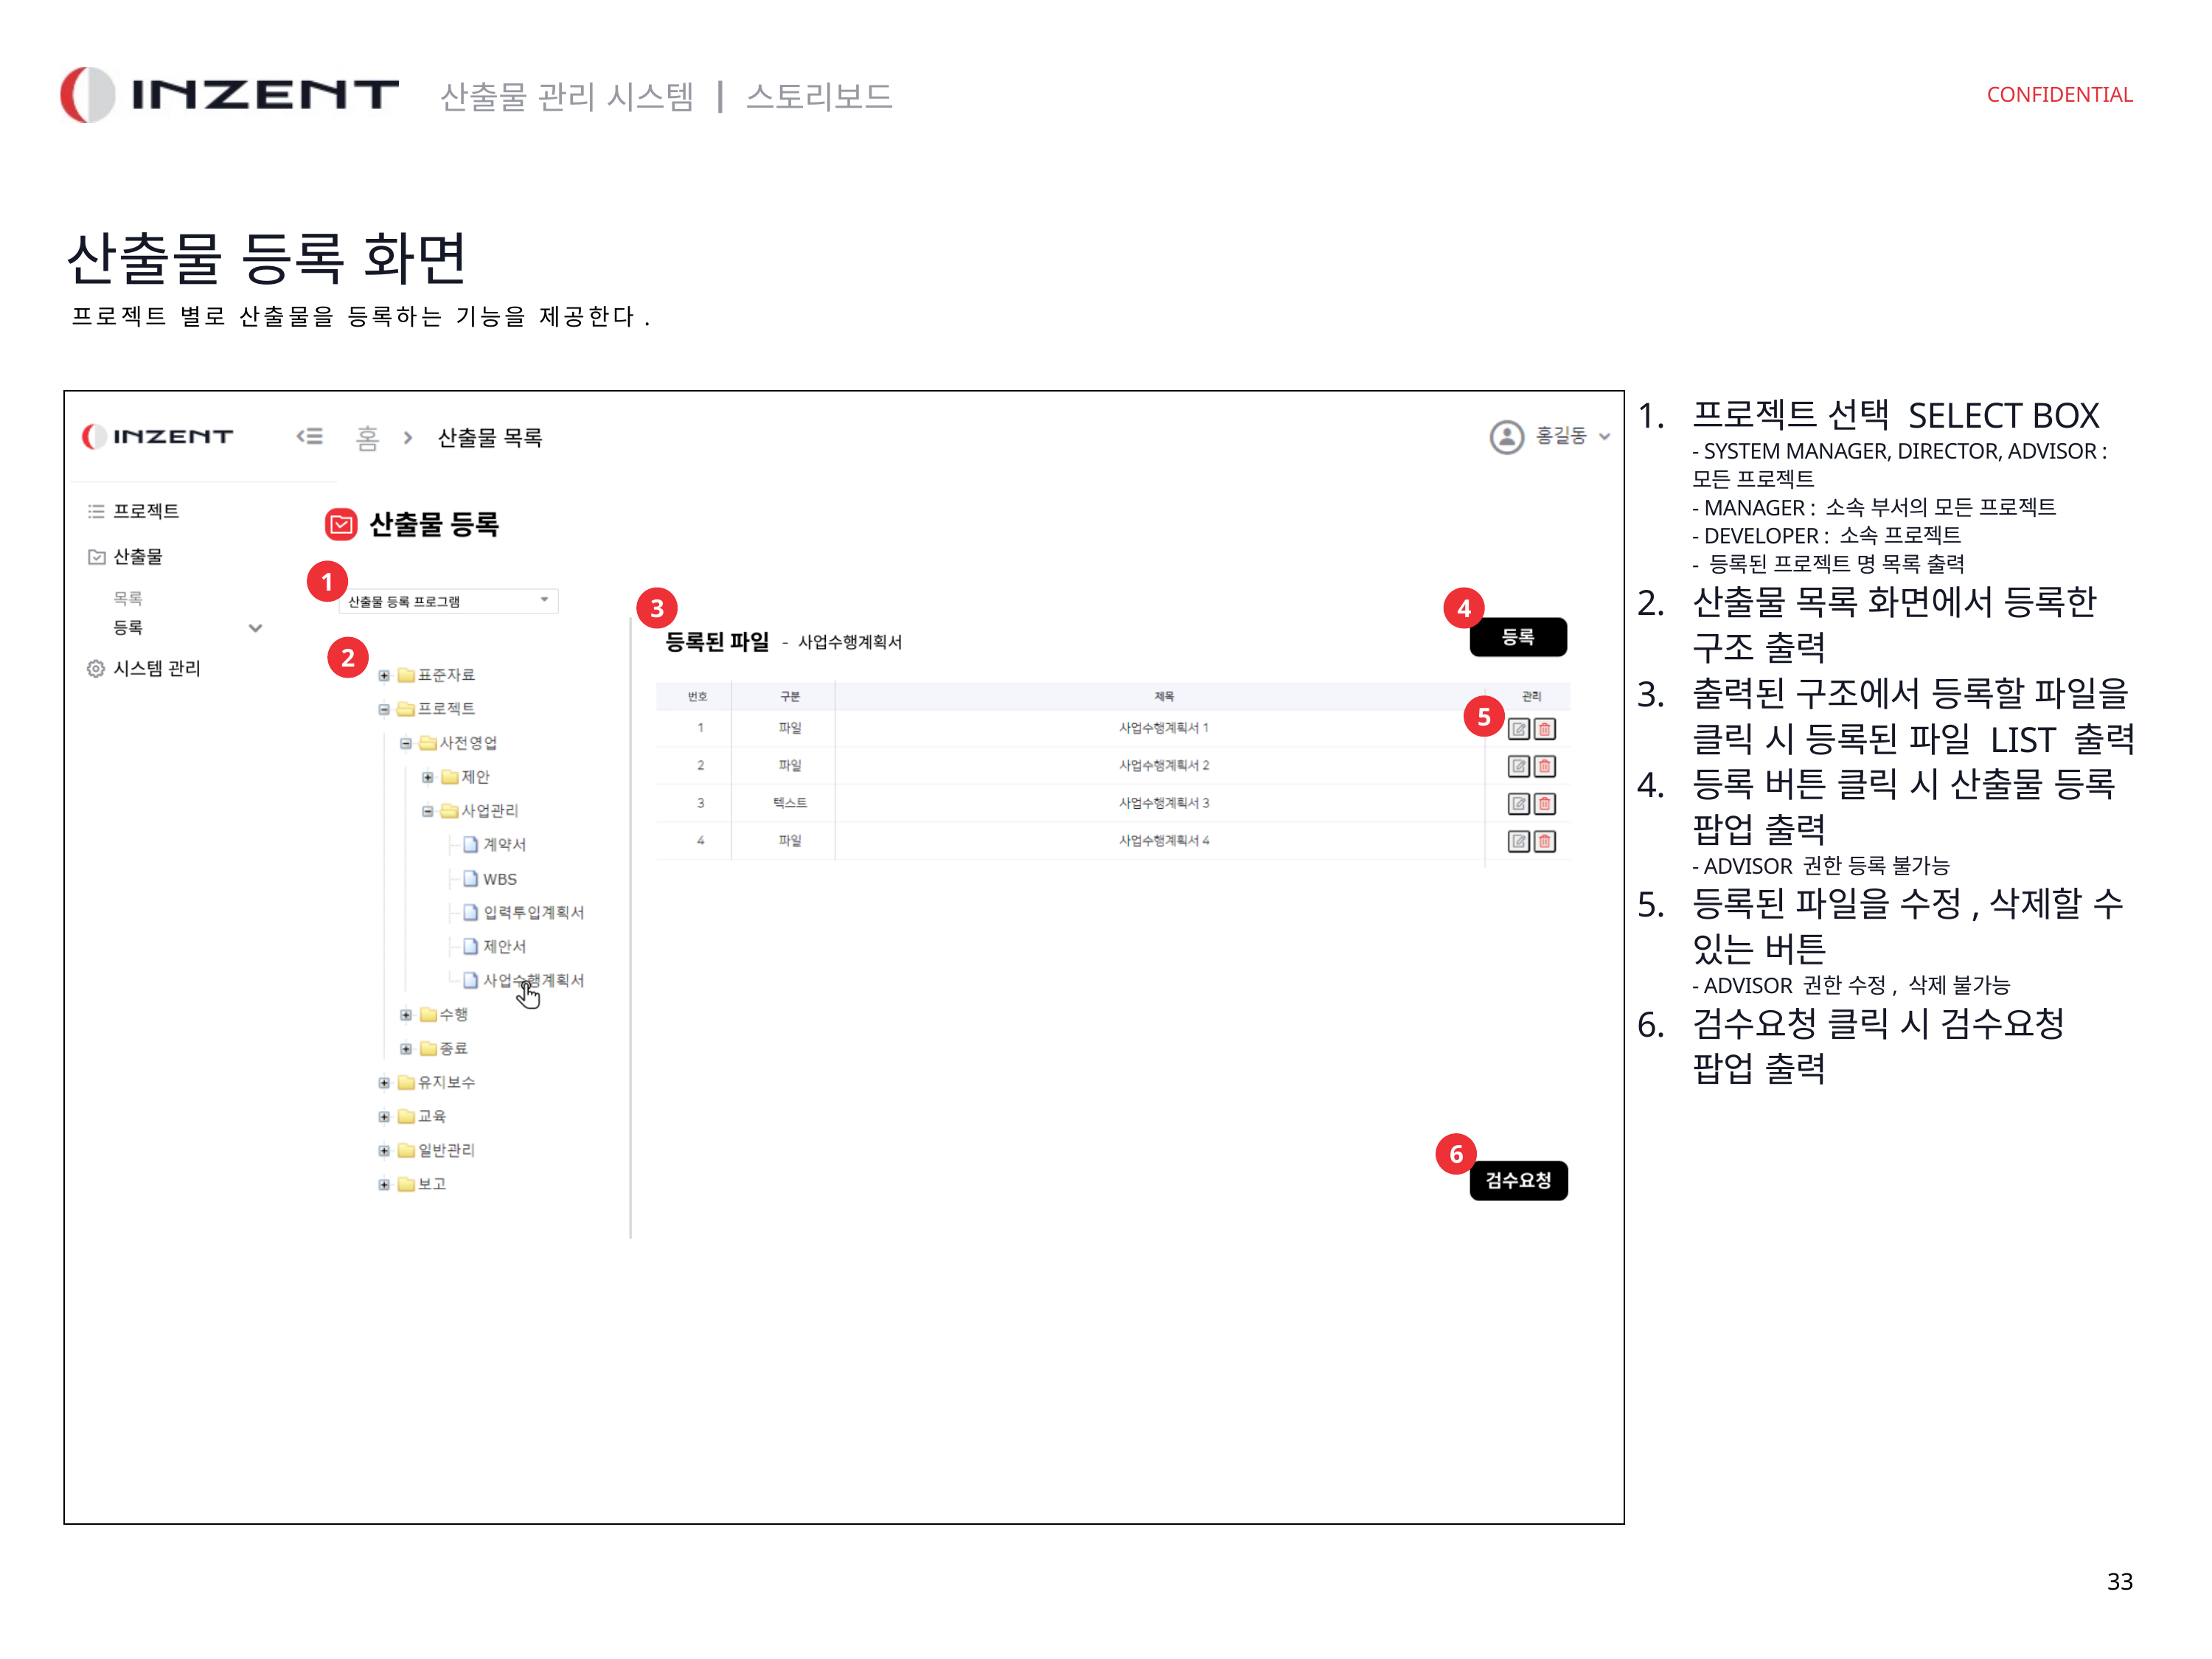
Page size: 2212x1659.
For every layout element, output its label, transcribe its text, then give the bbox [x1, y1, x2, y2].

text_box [1463, 694, 1506, 737]
text_box [64, 391, 1624, 1524]
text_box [1443, 586, 1485, 629]
picture [69, 394, 1623, 1396]
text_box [306, 559, 349, 602]
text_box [636, 586, 678, 629]
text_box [327, 636, 369, 678]
slide_number 33 [1764, 1565, 2145, 1601]
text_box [1435, 1132, 1478, 1175]
picture [60, 67, 399, 123]
text_box 프로젝트 선택 select BOX - System Manager, DIRECTOR, ADVISOR : 모든 프로젝트 - MANAGER : 소속 부서의 모든 프로젝트 - DEVELOPER : 소속 프로젝트 - 등록된 프로젝트 명 목록 출력 산출물 목록 화면에서 등록한 구조 출력 출력된 구조에서 등록할 파일을 클릭 시 등록된 파일 list 출력 등록 버튼 클릭 시 산출물 등록 팝업 출력 - ADVISOR 권한 등록 불가능 등록된 파일을 수정,삭제할 수 있는 버튼 - ADVISOR 권한 수정, 삭제 불가능 검수요청 클릭 시 검수요청 팝업 출력 [1626, 383, 2149, 1517]
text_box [60, 217, 2152, 336]
